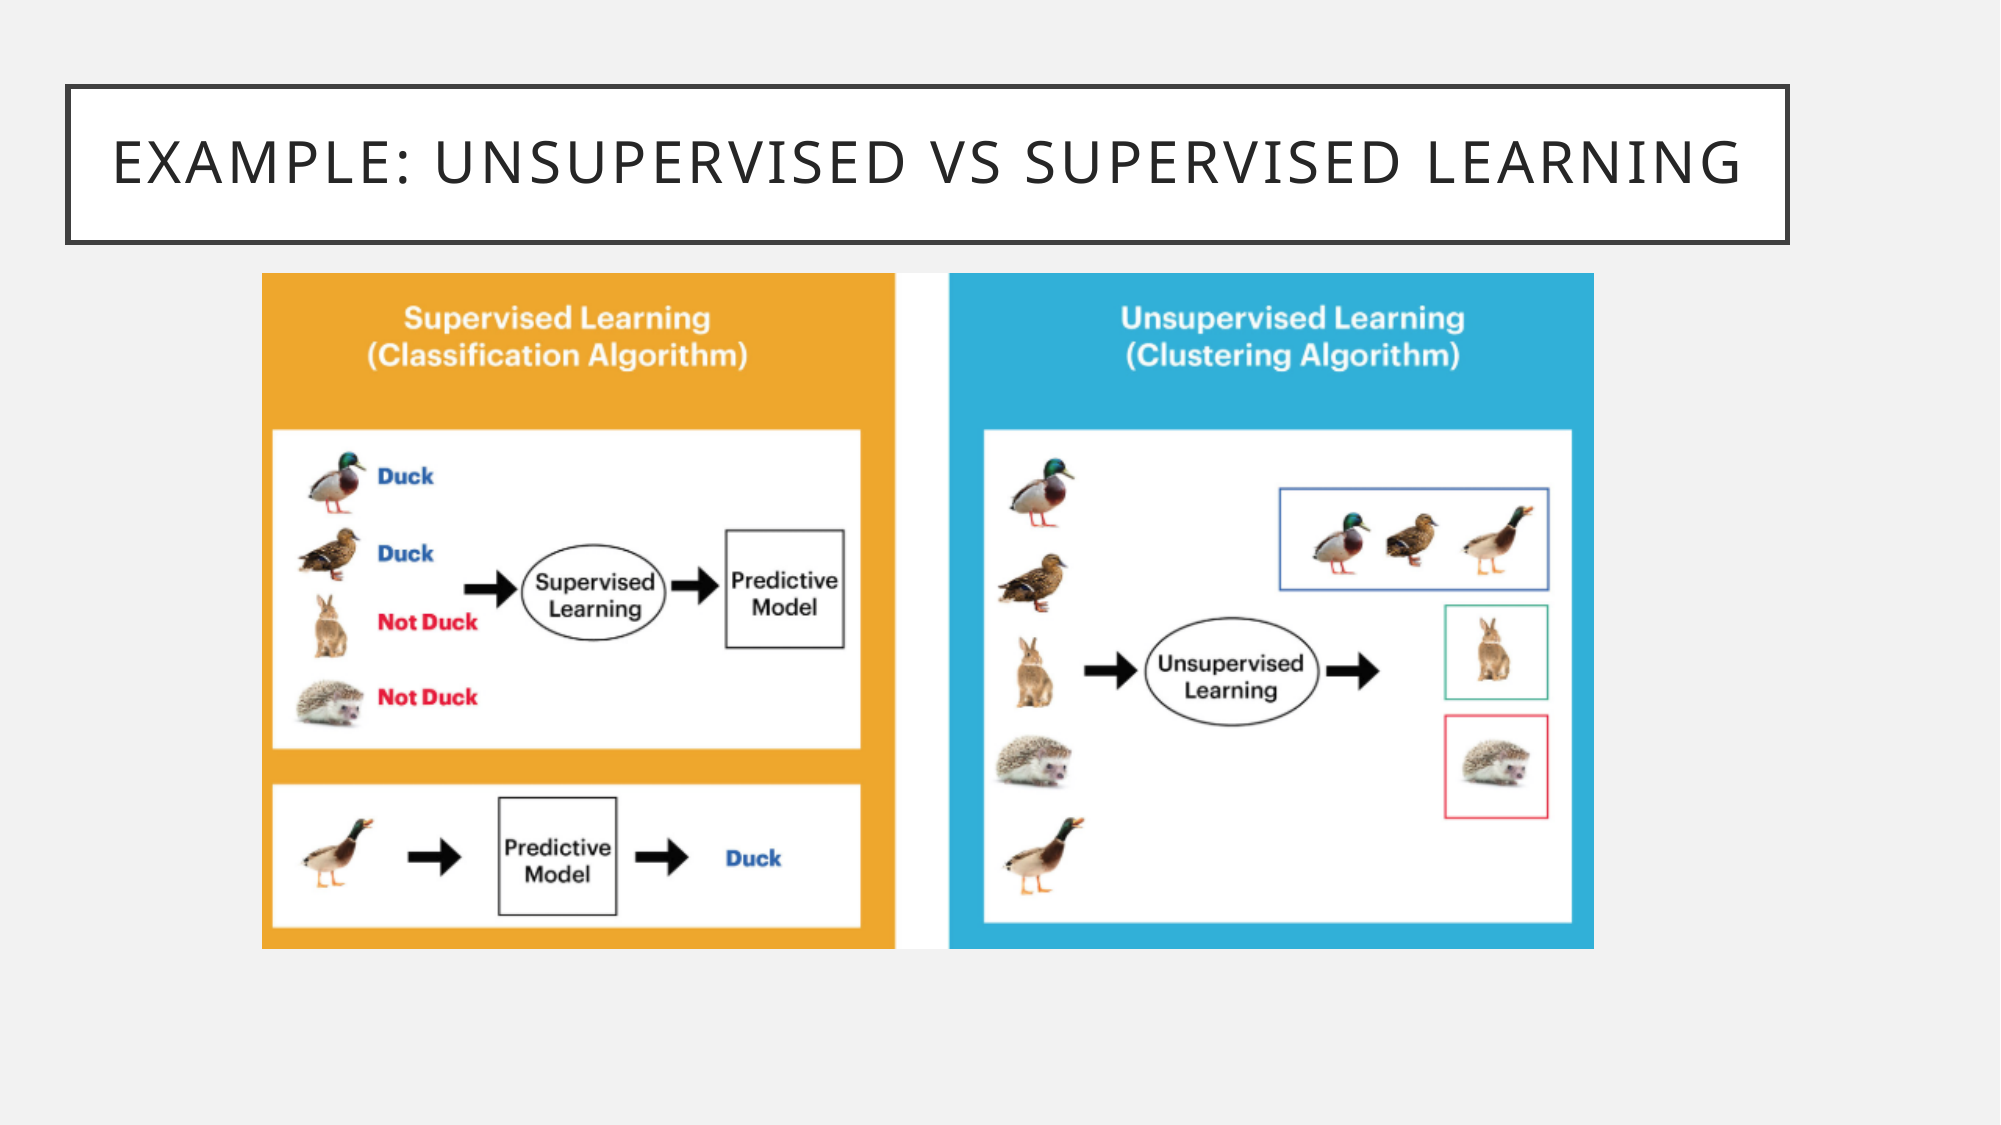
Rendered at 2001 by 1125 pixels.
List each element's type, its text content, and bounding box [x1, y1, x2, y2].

picture [262, 273, 1594, 949]
title Example: Unsupervised vs Supervised Learning [65, 84, 1790, 245]
